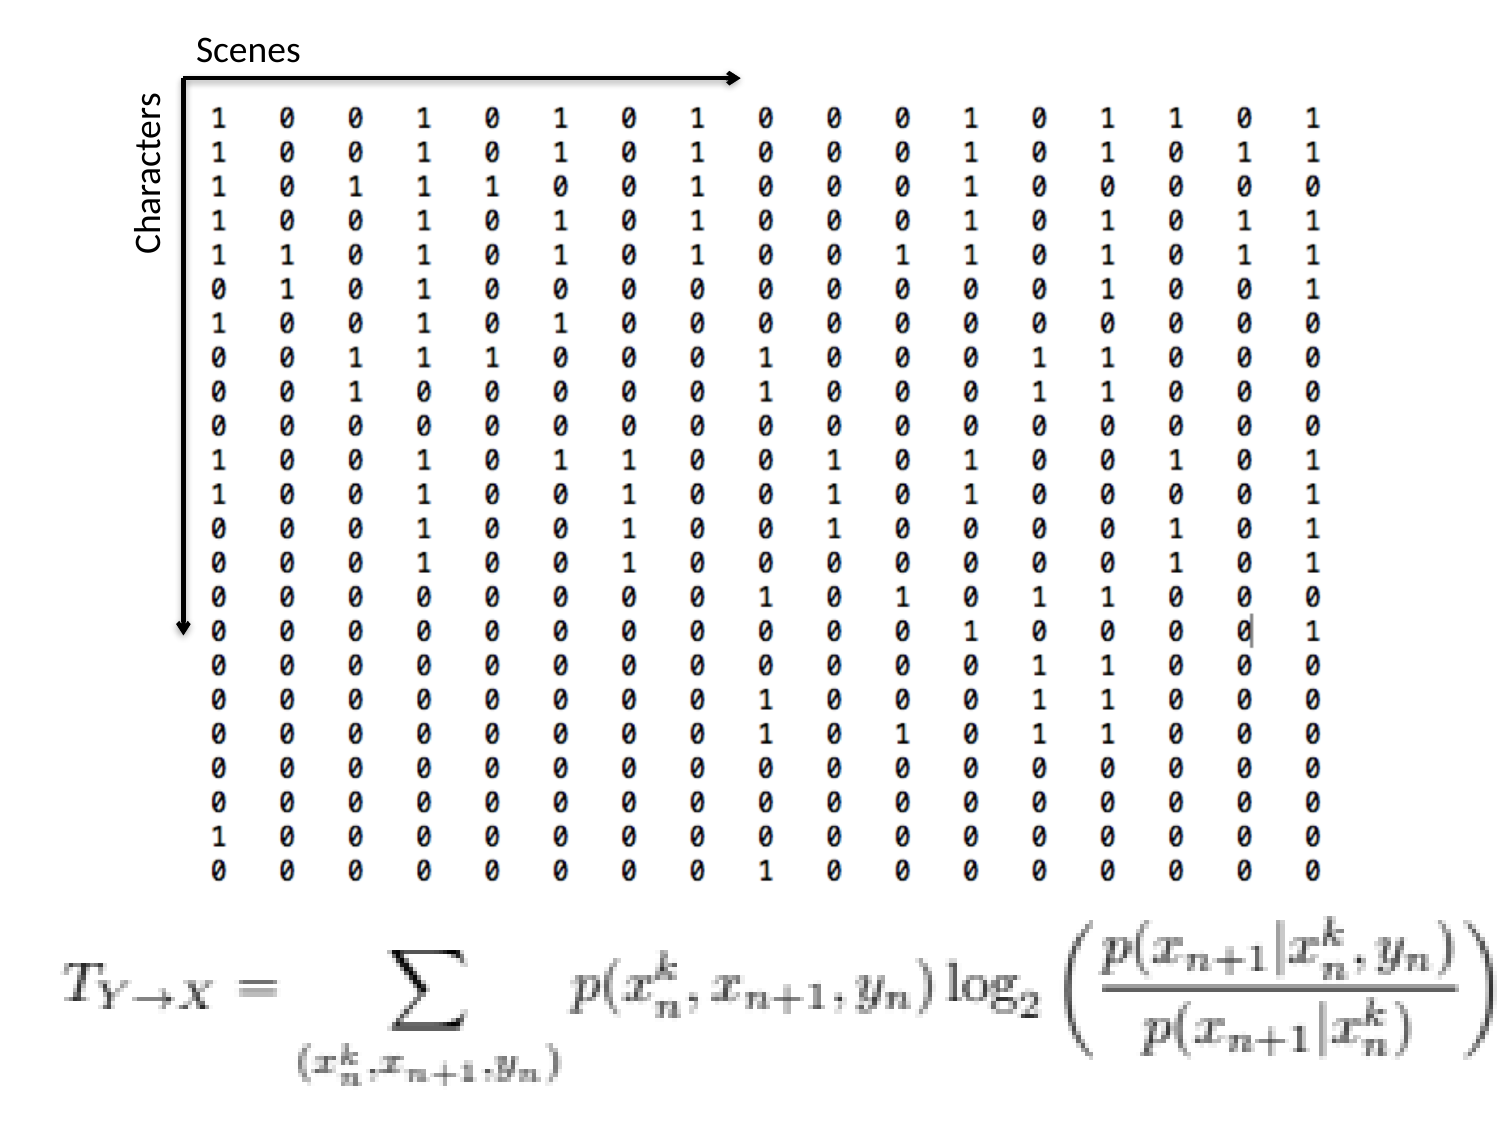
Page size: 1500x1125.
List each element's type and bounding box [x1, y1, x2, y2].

text_box [115, 17, 741, 636]
picture [0, 96, 1500, 1125]
